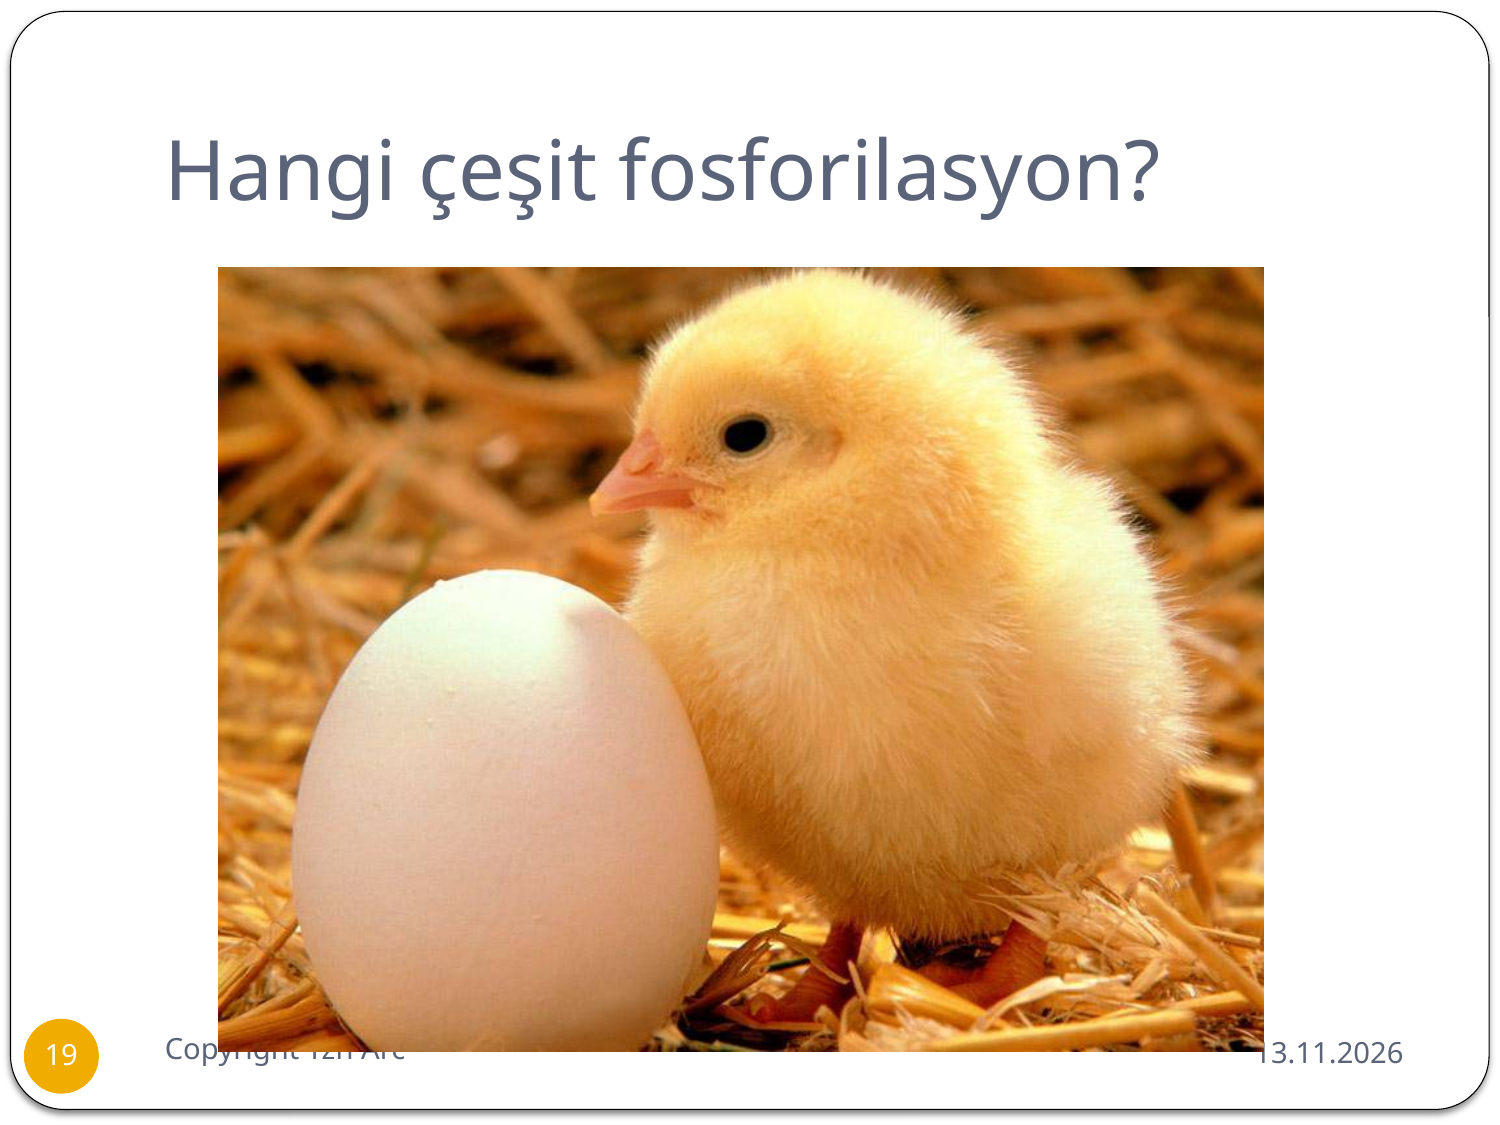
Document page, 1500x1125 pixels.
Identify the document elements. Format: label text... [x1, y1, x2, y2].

title Hangi çeşit fosforilasyon? [150, 45, 1425, 233]
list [218, 266, 1265, 1052]
slide_number 19 [23, 1018, 99, 1094]
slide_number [1012, 1015, 1419, 1094]
footer Copyright Tzn Arc [150, 1012, 800, 1088]
